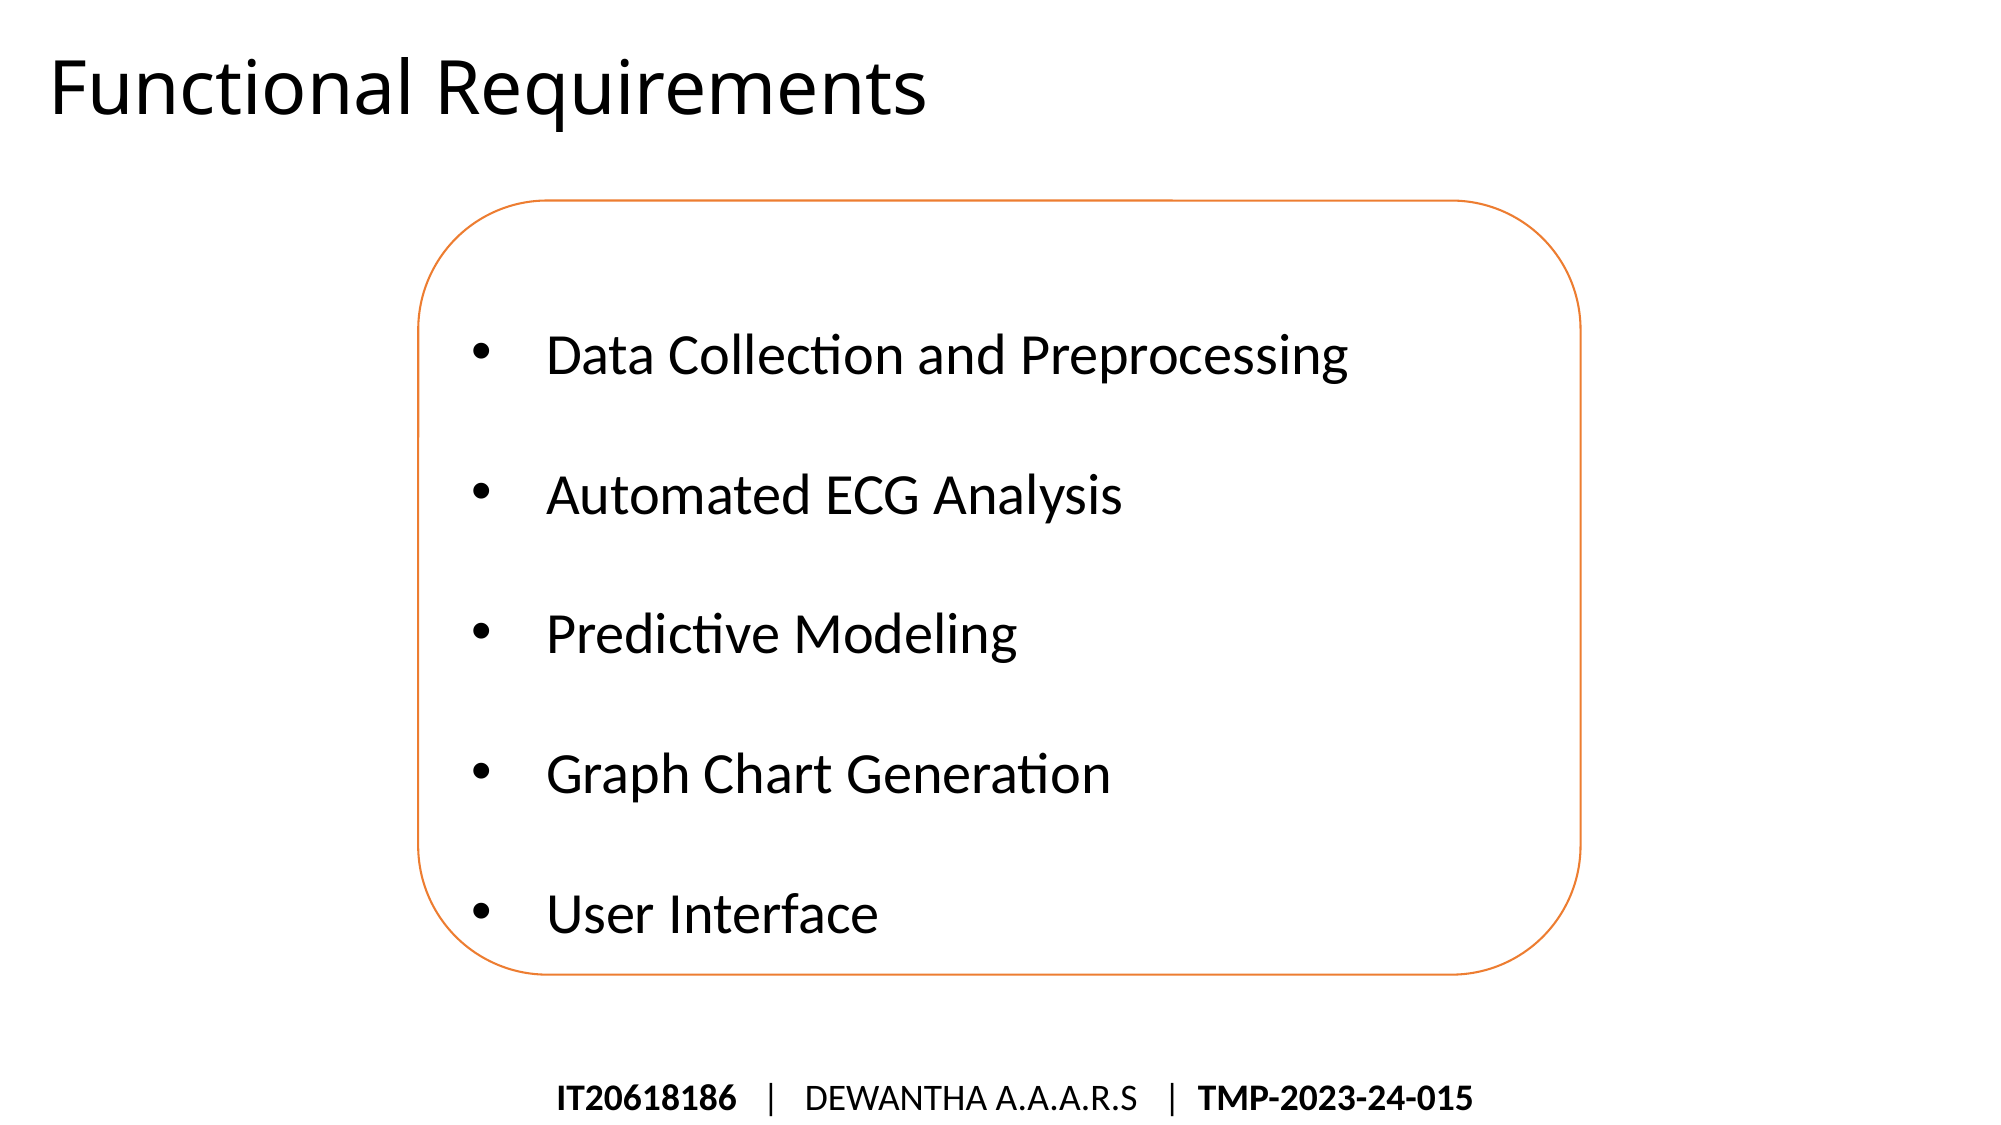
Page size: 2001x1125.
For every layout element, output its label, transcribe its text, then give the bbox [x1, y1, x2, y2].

text_box Data Collection and Preprocessing Automated ECG Analysis Predictive Modeling Graph Chart Generation User Interface [417, 199, 1582, 976]
text_box IT20618186 | DEWANTHA A.A.A.R.S | TMP-2023-24-015 [540, 1064, 1660, 1125]
title Functional Requirements [33, 134, 1950, 217]
